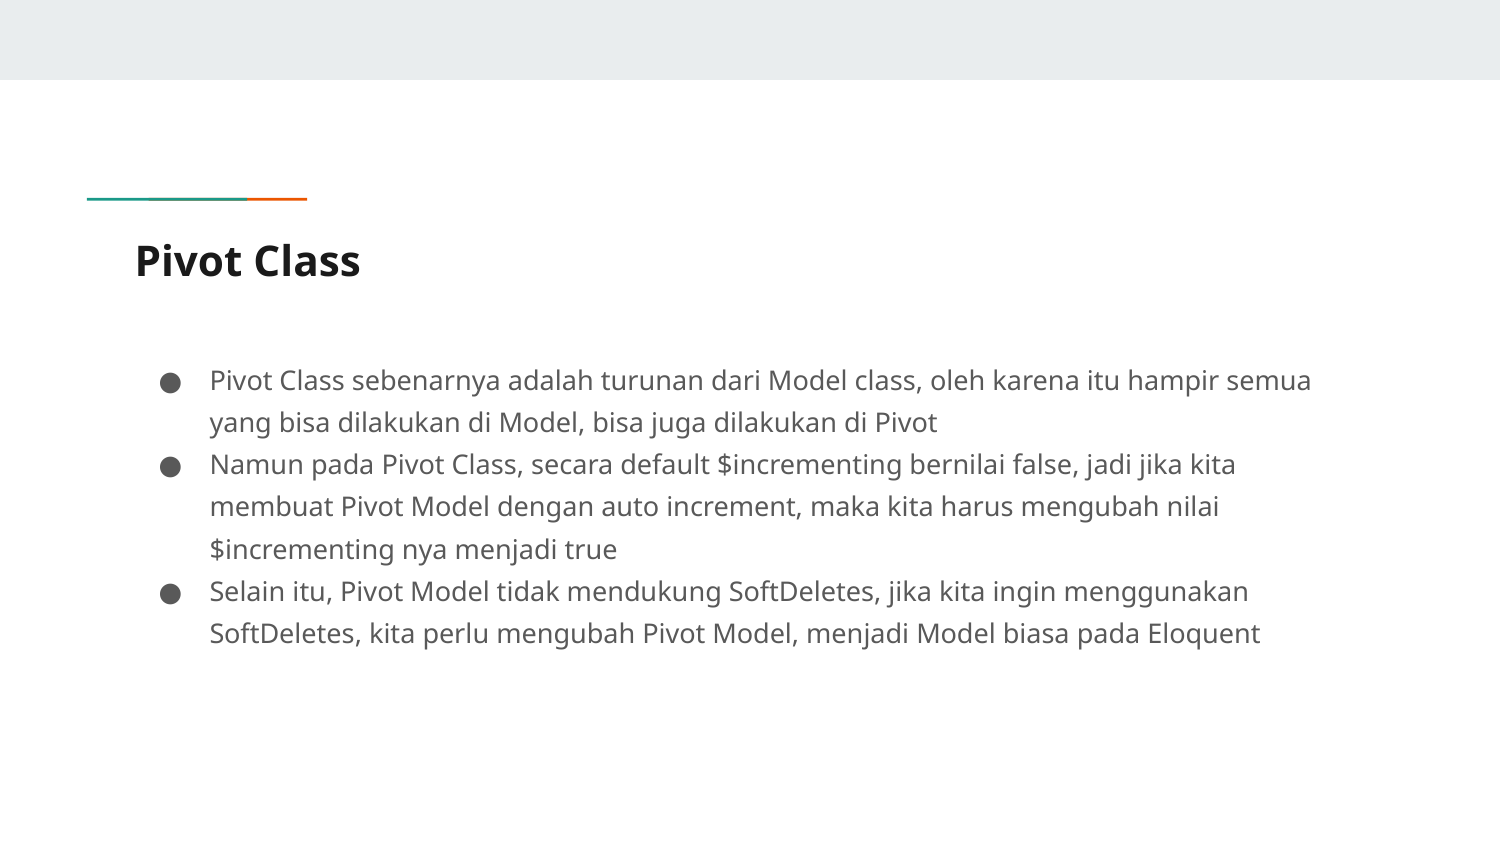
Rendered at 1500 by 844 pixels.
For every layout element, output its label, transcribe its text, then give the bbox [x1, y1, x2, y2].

list Pivot Class sebenarnya adalah turunan dari Model class, oleh karena itu hampir semua yang bisa dilakukan di Model, bisa juga dilakukan di Pivot Namun pada Pivot Class, secara default $incrementing bernilai false, jadi jika kita membuat Pivot Model dengan auto increment, maka kita harus mengubah nilai $incrementing nya menjadi true Selain itu, Pivot Model tidak mendukung SoftDeletes, jika kita ingin menggunakan SoftDeletes, kita perlu mengubah Pivot Model, menjadi Model biasa pada Eloquent [119, 341, 1381, 712]
title Pivot Class [119, 216, 1381, 305]
